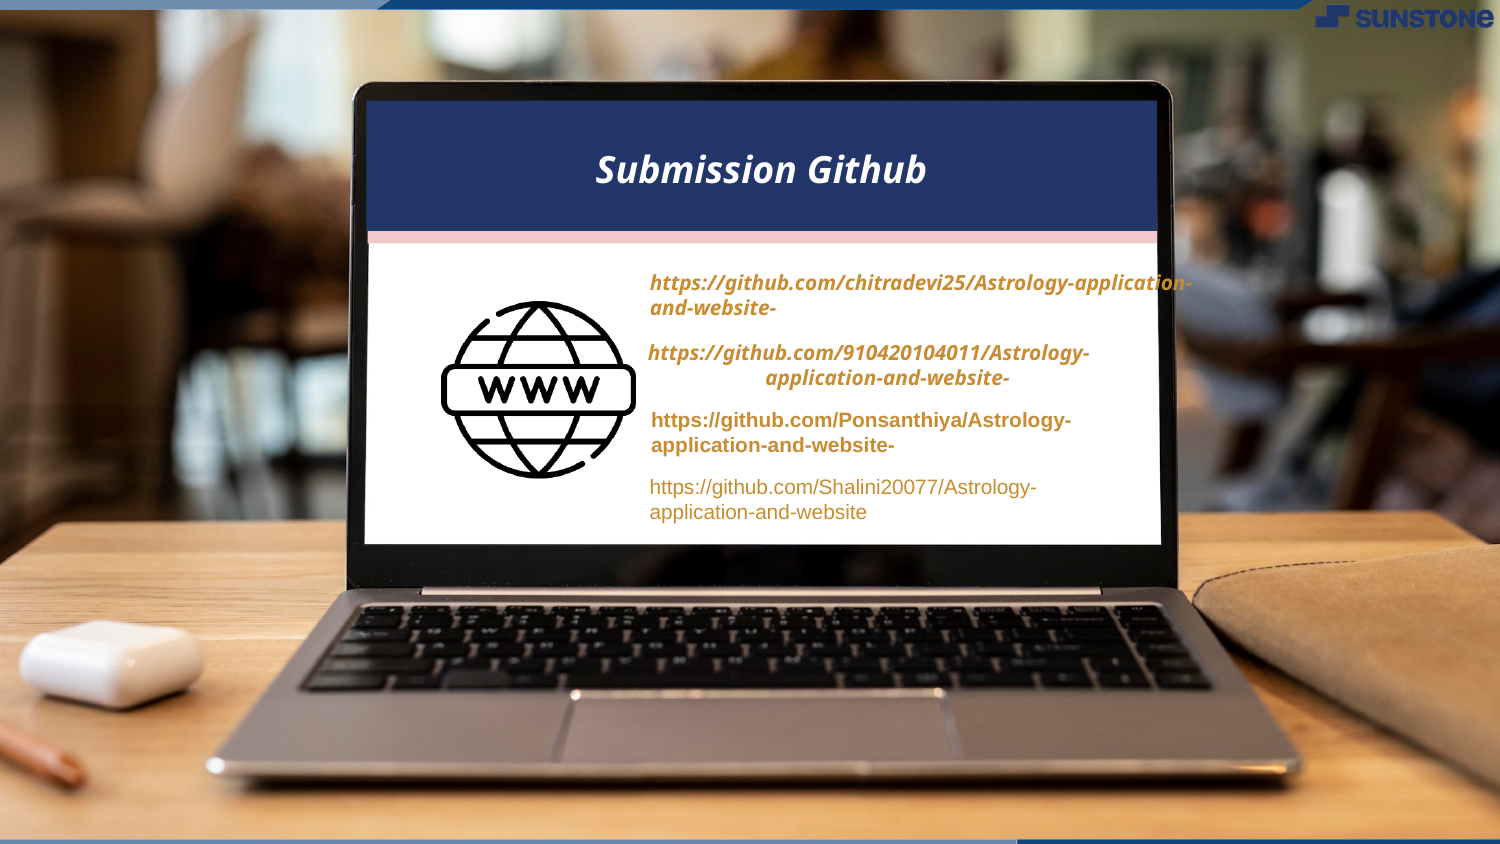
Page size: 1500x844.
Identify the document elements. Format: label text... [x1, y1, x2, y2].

text_box https://github.com/Ponsanthiya/Astrology-application-and-website- [636, 399, 1148, 465]
picture [0, 0, 1500, 844]
list https://github.com/910420104011/Astrology-application-and-website- [584, 327, 1116, 402]
text_box https://github.com/Shalini20077/Astrology-application-and-website [634, 466, 1097, 532]
text_box https://github.com/chitradevi25/Astrology-application-and-website- [634, 262, 1211, 328]
list Submission Github [432, 131, 1091, 206]
